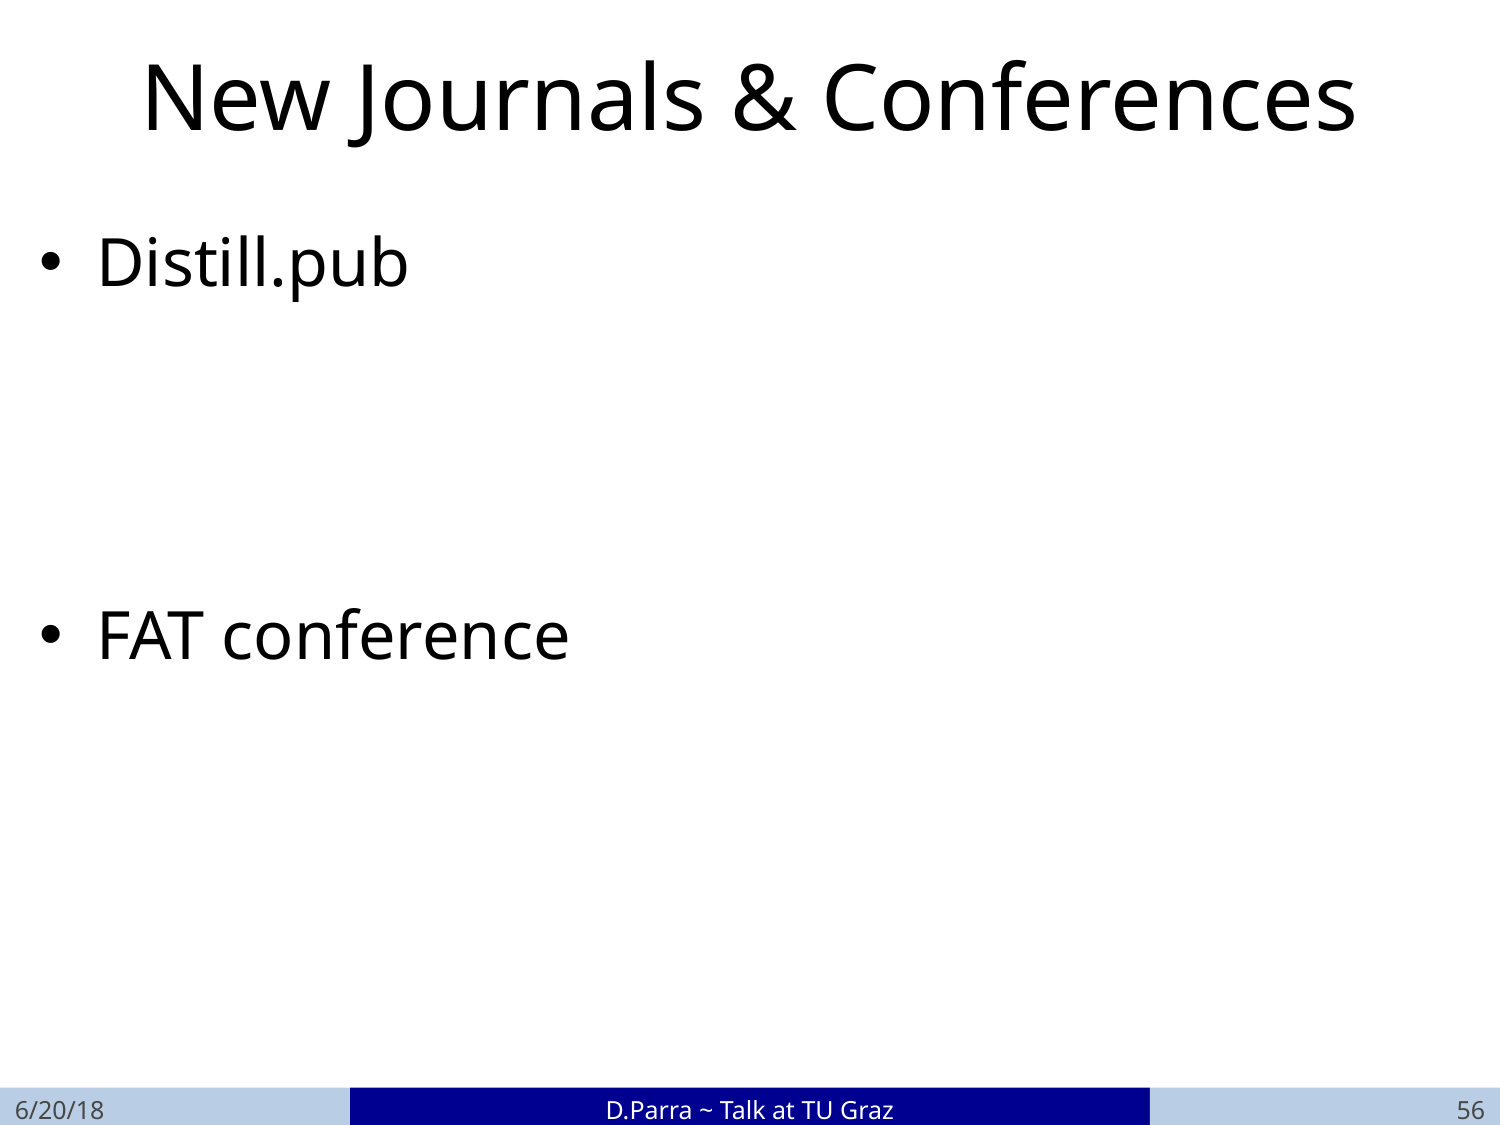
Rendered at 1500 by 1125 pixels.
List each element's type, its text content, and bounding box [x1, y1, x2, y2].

list Distill.pub FAT conference [24, 212, 1475, 1038]
title New Journals & Conferences [0, 0, 1500, 188]
footer D.Parra ~ Talk at TU Graz [350, 1087, 1149, 1125]
slide_number 55 [1149, 1087, 1500, 1125]
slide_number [0, 1087, 350, 1125]
